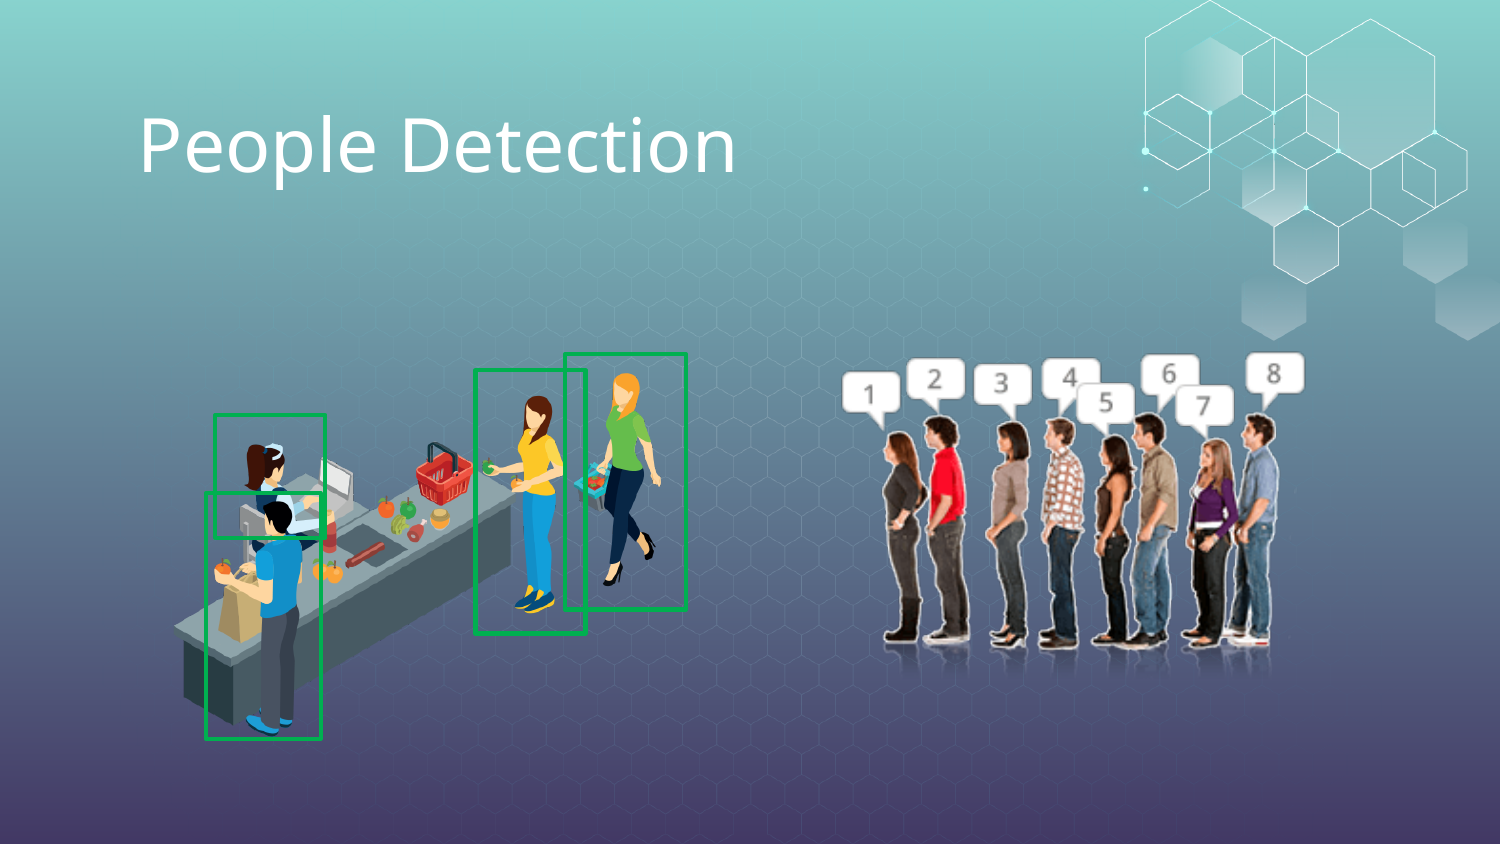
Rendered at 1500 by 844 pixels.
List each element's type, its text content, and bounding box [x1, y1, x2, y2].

text_box [563, 352, 688, 359]
title People Detection [122, 82, 1500, 193]
picture [102, 0, 1500, 844]
